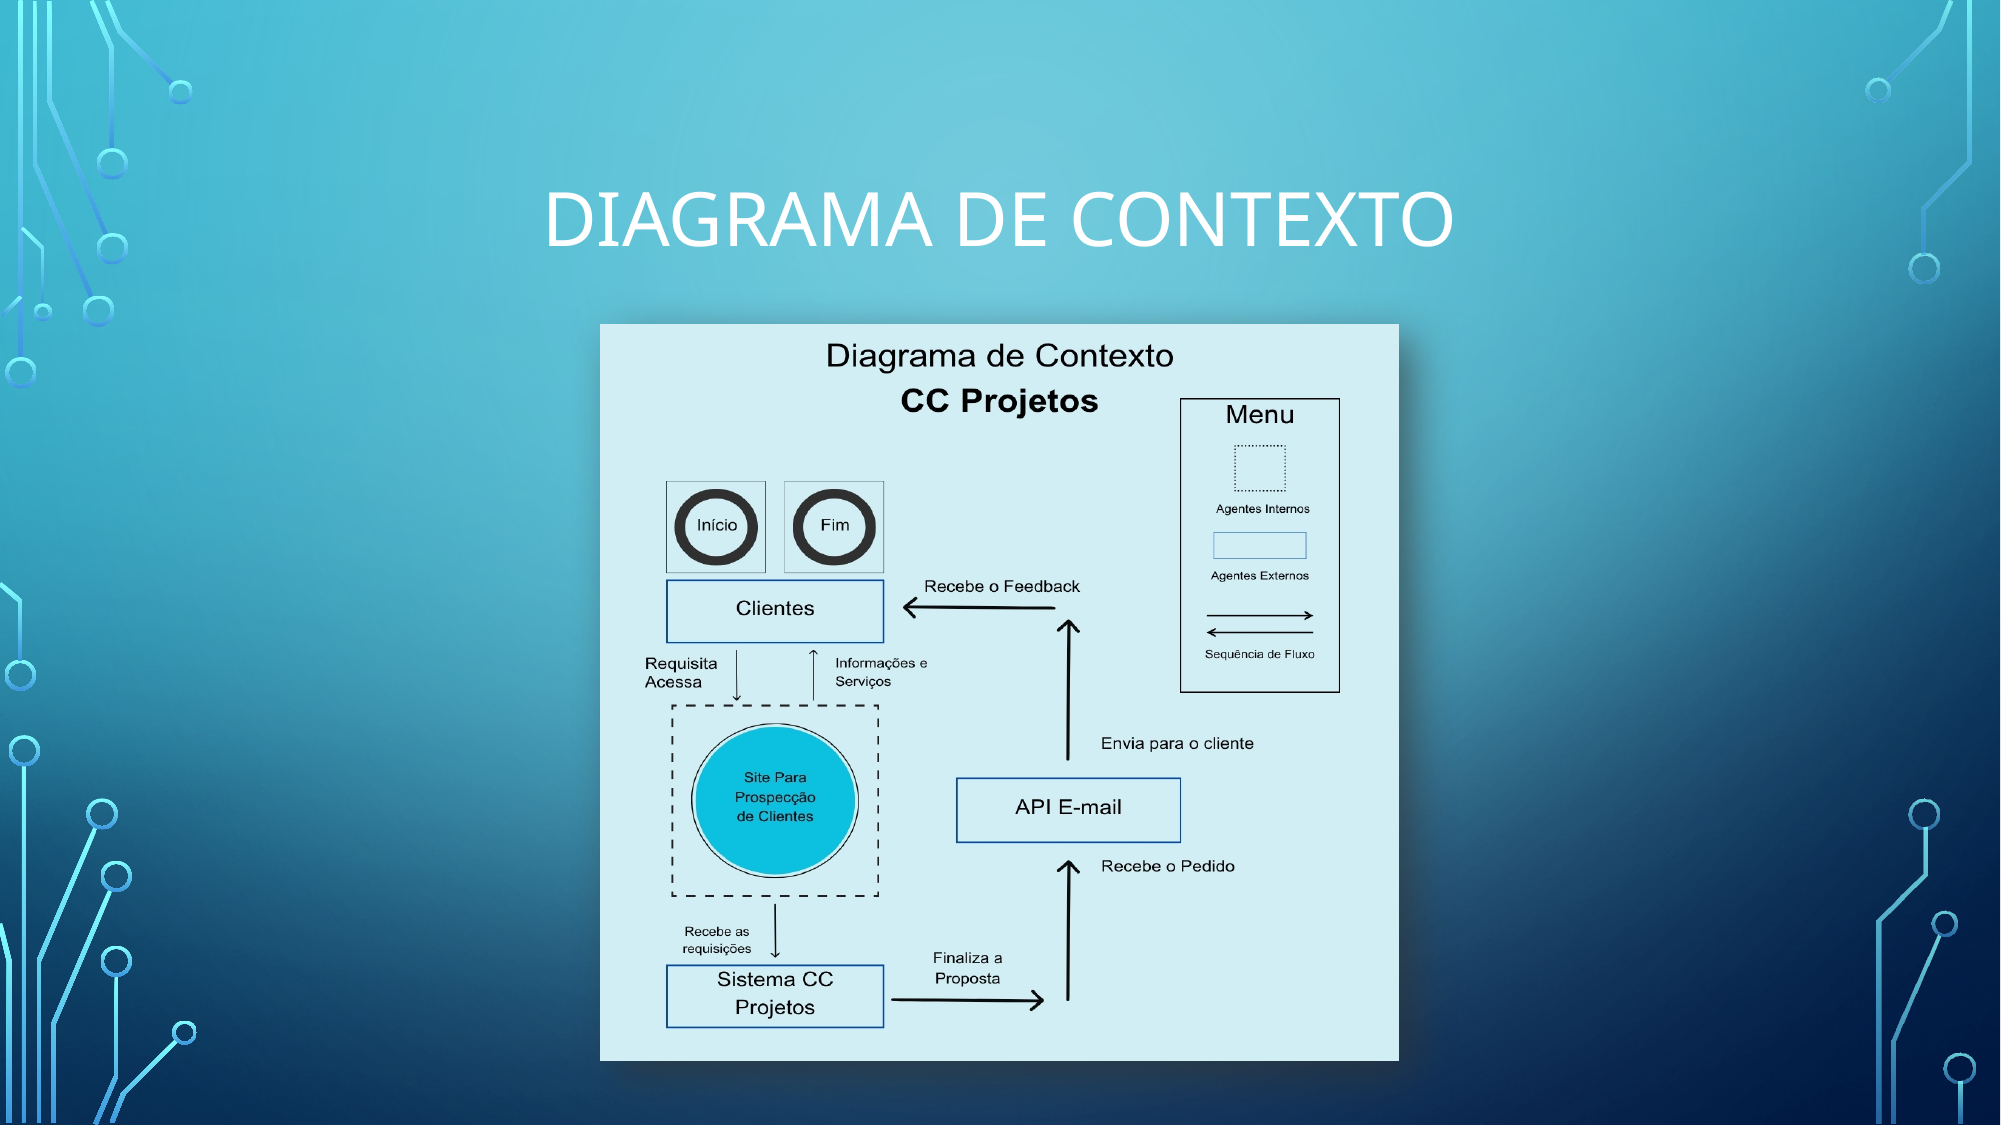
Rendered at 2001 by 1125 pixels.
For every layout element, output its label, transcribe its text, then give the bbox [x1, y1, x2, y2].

title Diagrama de contexto [187, 101, 1813, 344]
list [600, 323, 1399, 1062]
